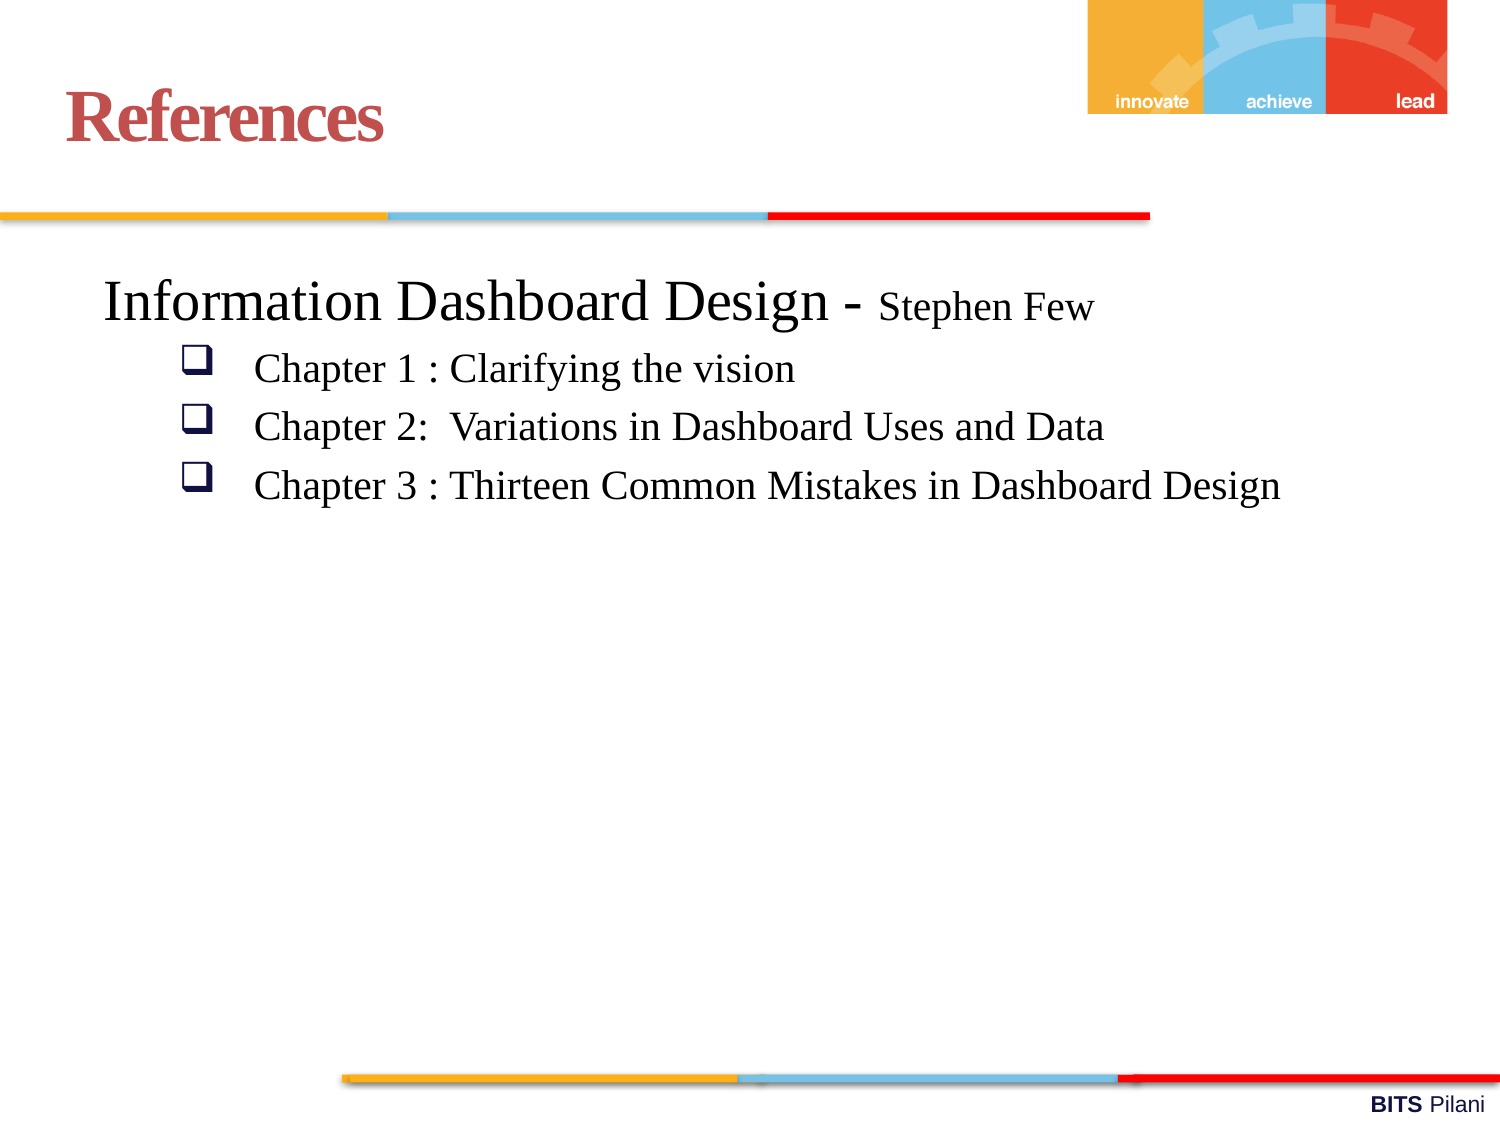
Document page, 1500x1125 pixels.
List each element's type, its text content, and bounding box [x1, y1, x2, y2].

text_box Information Dashboard Design - Stephen Few Chapter 1 : Clarifying the vision Chapter 2: Variations in Dashboard Uses and Data Chapter 3 : Thirteen Common Mistakes in Dashboard Design [13, 255, 1436, 515]
list References [49, 24, 1088, 213]
picture [1087, 0, 1448, 114]
text_box [77, 251, 1500, 1013]
